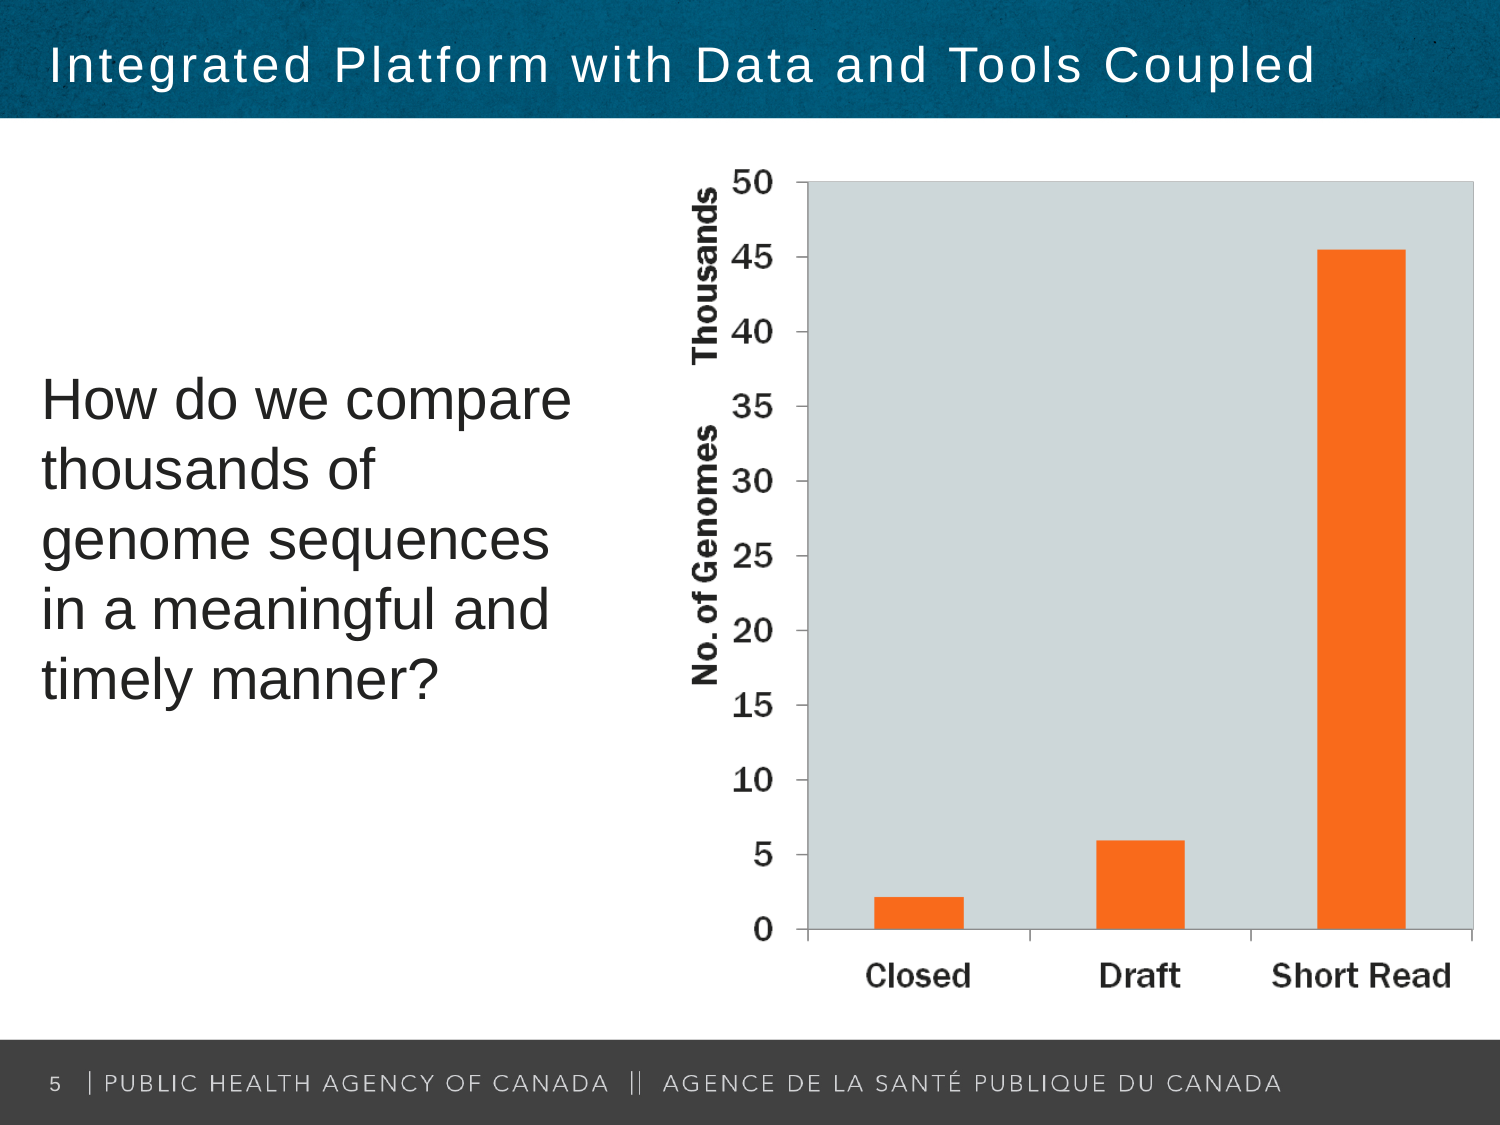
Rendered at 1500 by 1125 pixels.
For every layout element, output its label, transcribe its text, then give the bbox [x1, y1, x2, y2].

footer Integrated Platform with Data and Tools Coupled [33, 24, 1500, 92]
text_box How do we compare thousands of genome sequences in a meaningful and timely manner? [26, 353, 604, 720]
slide_number 5 [34, 1063, 129, 1119]
picture [0, 119, 1500, 1125]
